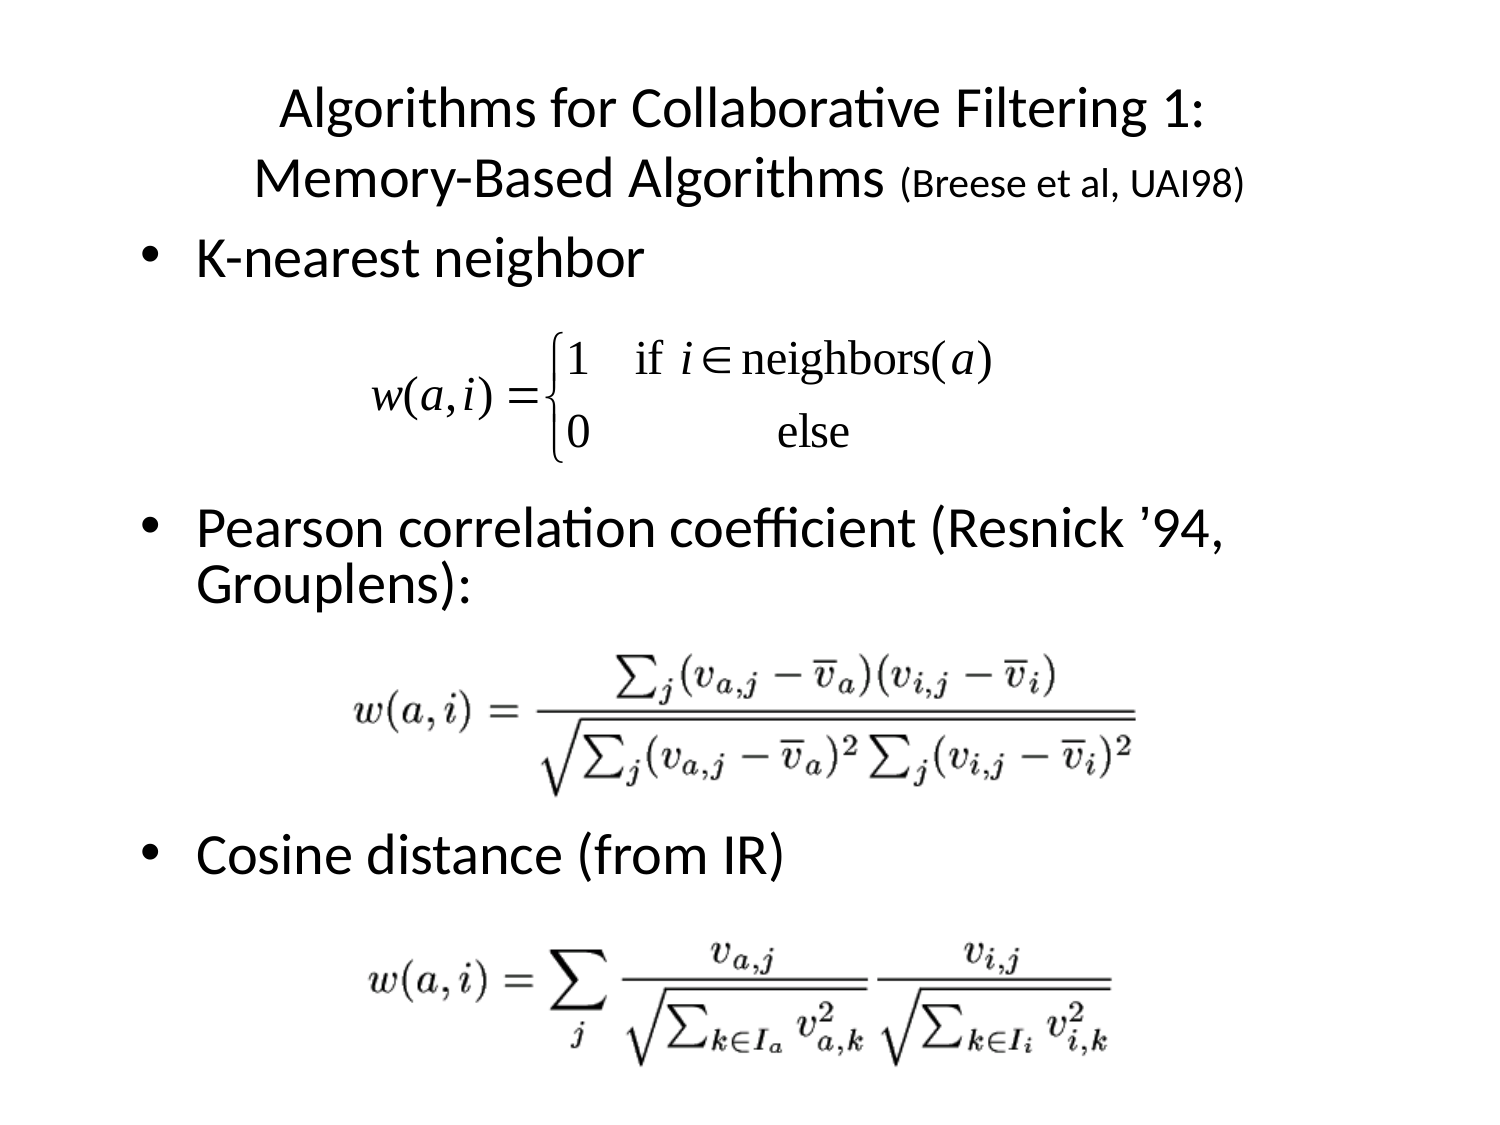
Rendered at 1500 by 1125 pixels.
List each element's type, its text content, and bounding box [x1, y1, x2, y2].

picture [274, 637, 1163, 801]
list K-nearest neighbor Pearson correlation coefficient (Resnick ’94, Grouplens): Cosine distance (from IR) [125, 224, 1400, 950]
title Algorithms for Collaborative Filtering 1: Memory-Based Algorithms (Breese et al, UAI98) [75, 45, 1425, 233]
picture [324, 924, 1163, 1088]
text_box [362, 324, 1001, 472]
